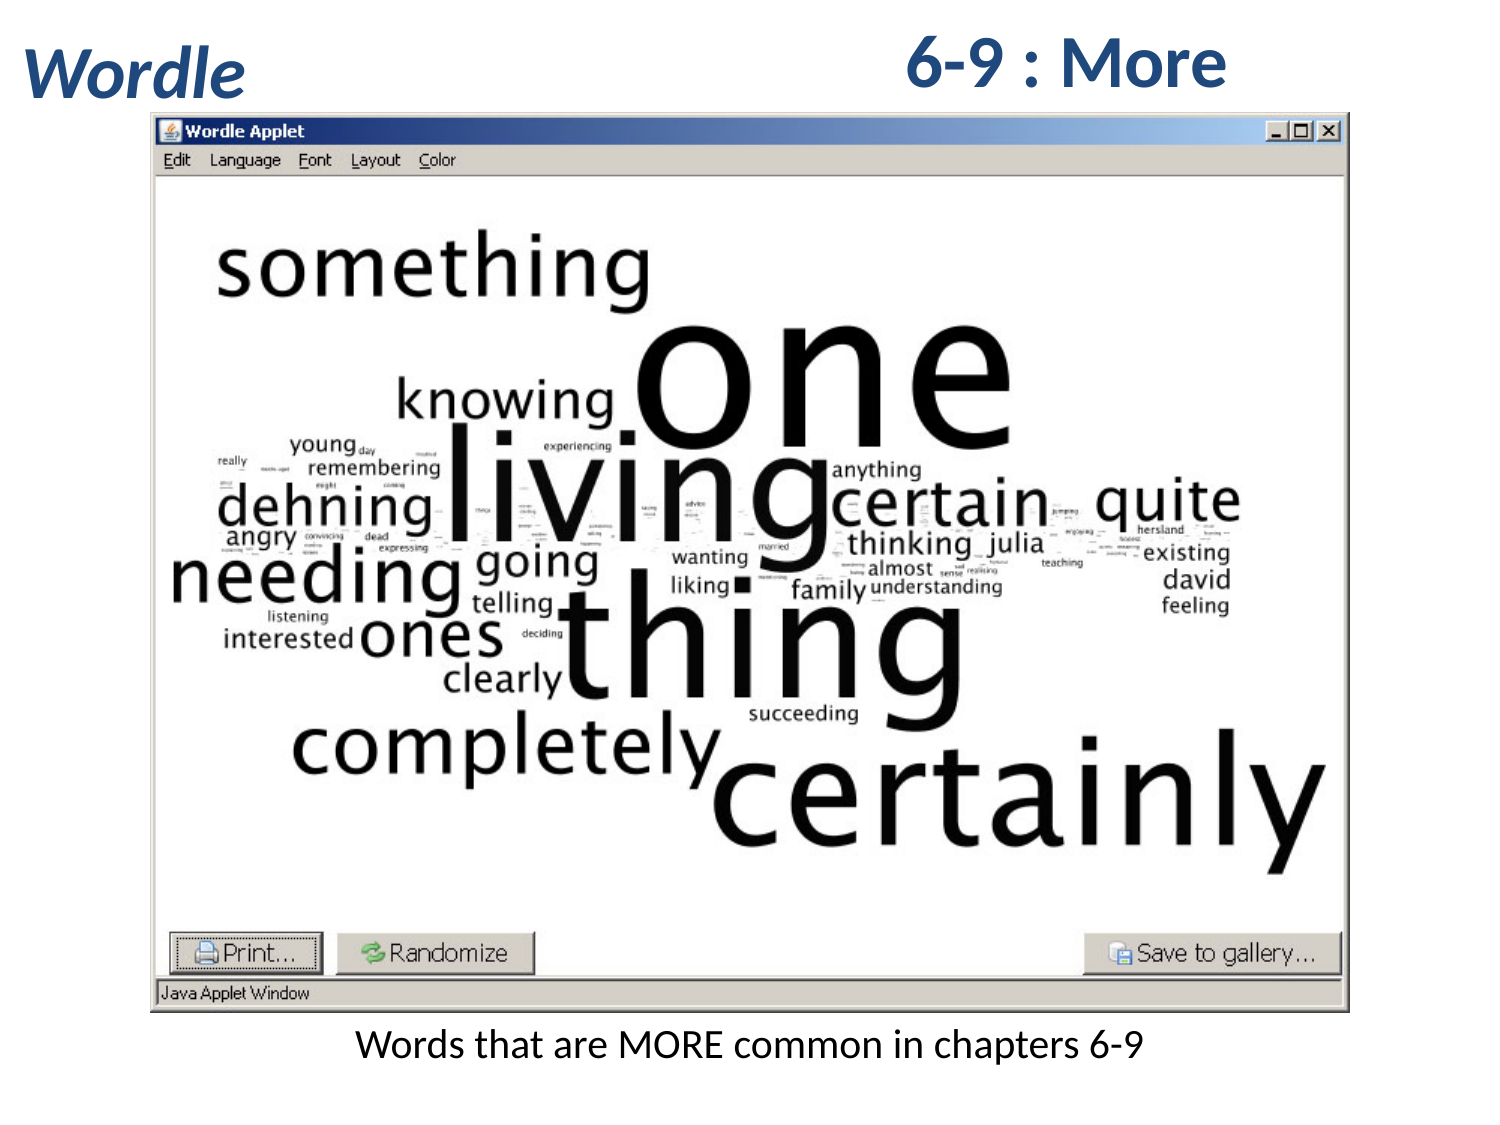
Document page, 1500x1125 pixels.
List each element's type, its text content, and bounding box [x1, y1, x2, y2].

text_box 6-9 : More [884, 18, 1465, 116]
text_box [149, 112, 1351, 1076]
text_box Wordle [0, 29, 890, 128]
